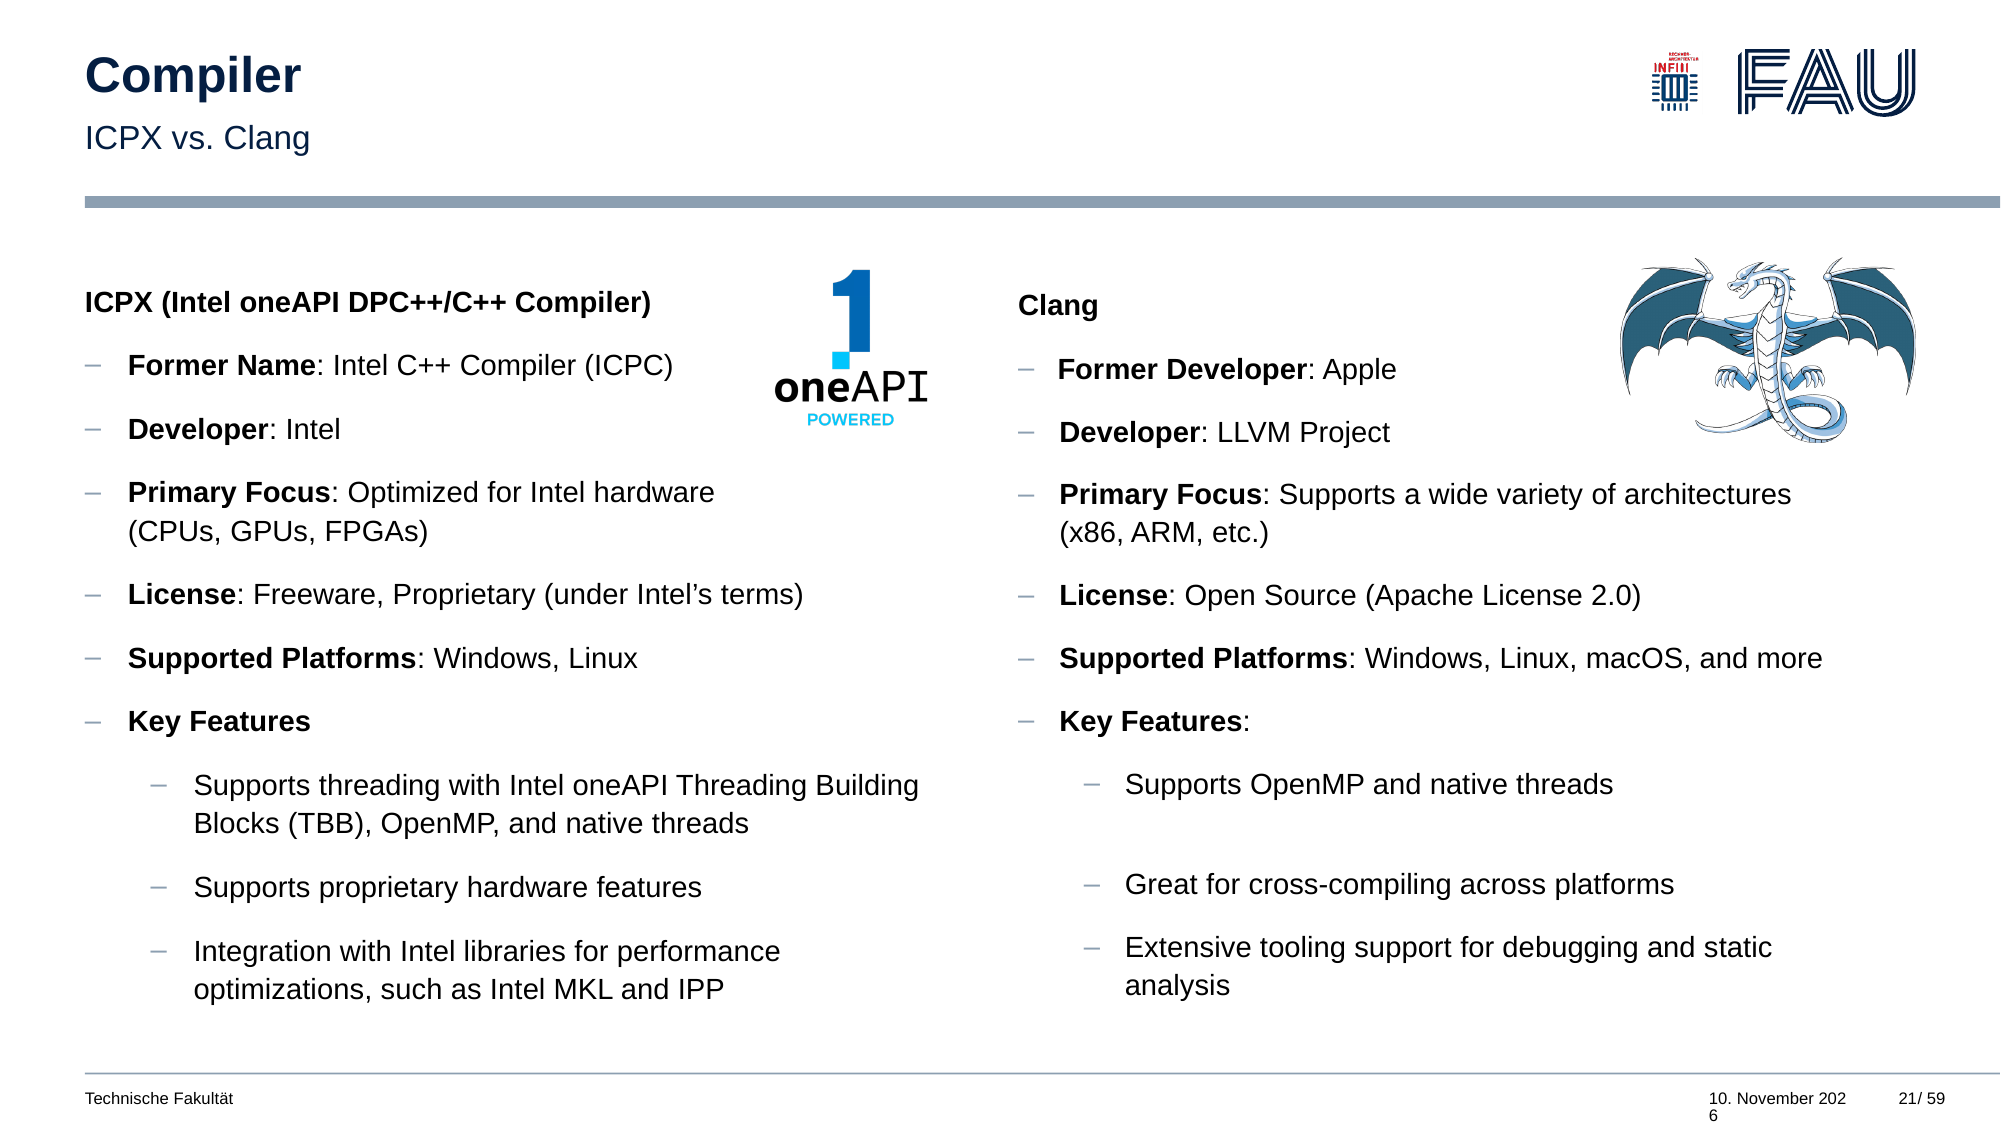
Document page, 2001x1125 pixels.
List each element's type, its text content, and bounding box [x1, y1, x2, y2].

footer Technische Fakultät [85, 1088, 983, 1109]
slide_number 24. März 2025 [1708, 1088, 1849, 1109]
slide_number 21 [1888, 1088, 1917, 1109]
list ICPX vs. Clang [85, 112, 1209, 751]
list Clang Former Developer: Apple Developer: LLVM Project Primary Focus: Supports a wide variety of architectures (x86, ARM, etc.) License: Open Source (Apache License 2.0) Supported Platforms: Windows, Linux, macOS, and more Key Features: Supports OpenMP and native threads Great for cross-compiling across platforms Extensive tooling support for debugging and static analysis [1018, 267, 1916, 1018]
picture [1611, 50, 1739, 115]
title Compiler [85, 49, 1209, 104]
list ICPX (Intel oneAPI DPC++/C++ Compiler) Former Name: Intel C++ Compiler (ICPC) Developer: Intel Primary Focus: Optimized for Intel hardware (CPUs, GPUs, FPGAs) License: Freeware, Proprietary (under Intel’s terms) Supported Platforms: Windows, Linux Key Features Supports threading with Intel oneAPI Threading Building Blocks (TBB), OpenMP, and native threads Supports proprietary hardware features Integration with Intel libraries for performance optimizations, such as Intel MKL and IPP [85, 751, 983, 1018]
picture [1620, 203, 1916, 498]
picture [686, 267, 983, 434]
